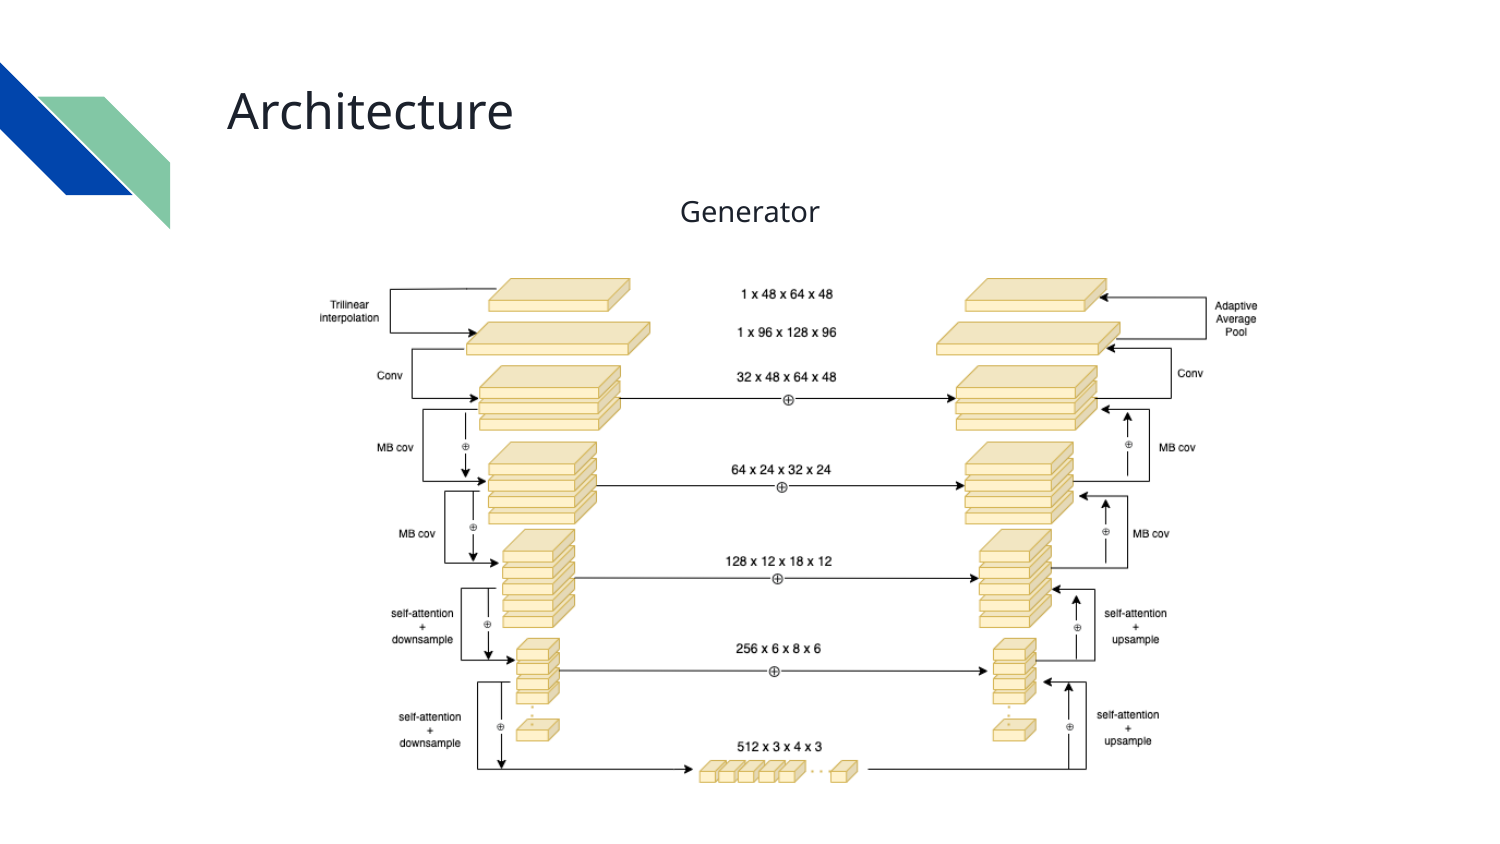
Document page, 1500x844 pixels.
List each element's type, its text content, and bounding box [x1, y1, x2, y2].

text_box Generator [575, 178, 925, 244]
picture [320, 278, 1270, 785]
title Architecture [212, 64, 1368, 168]
